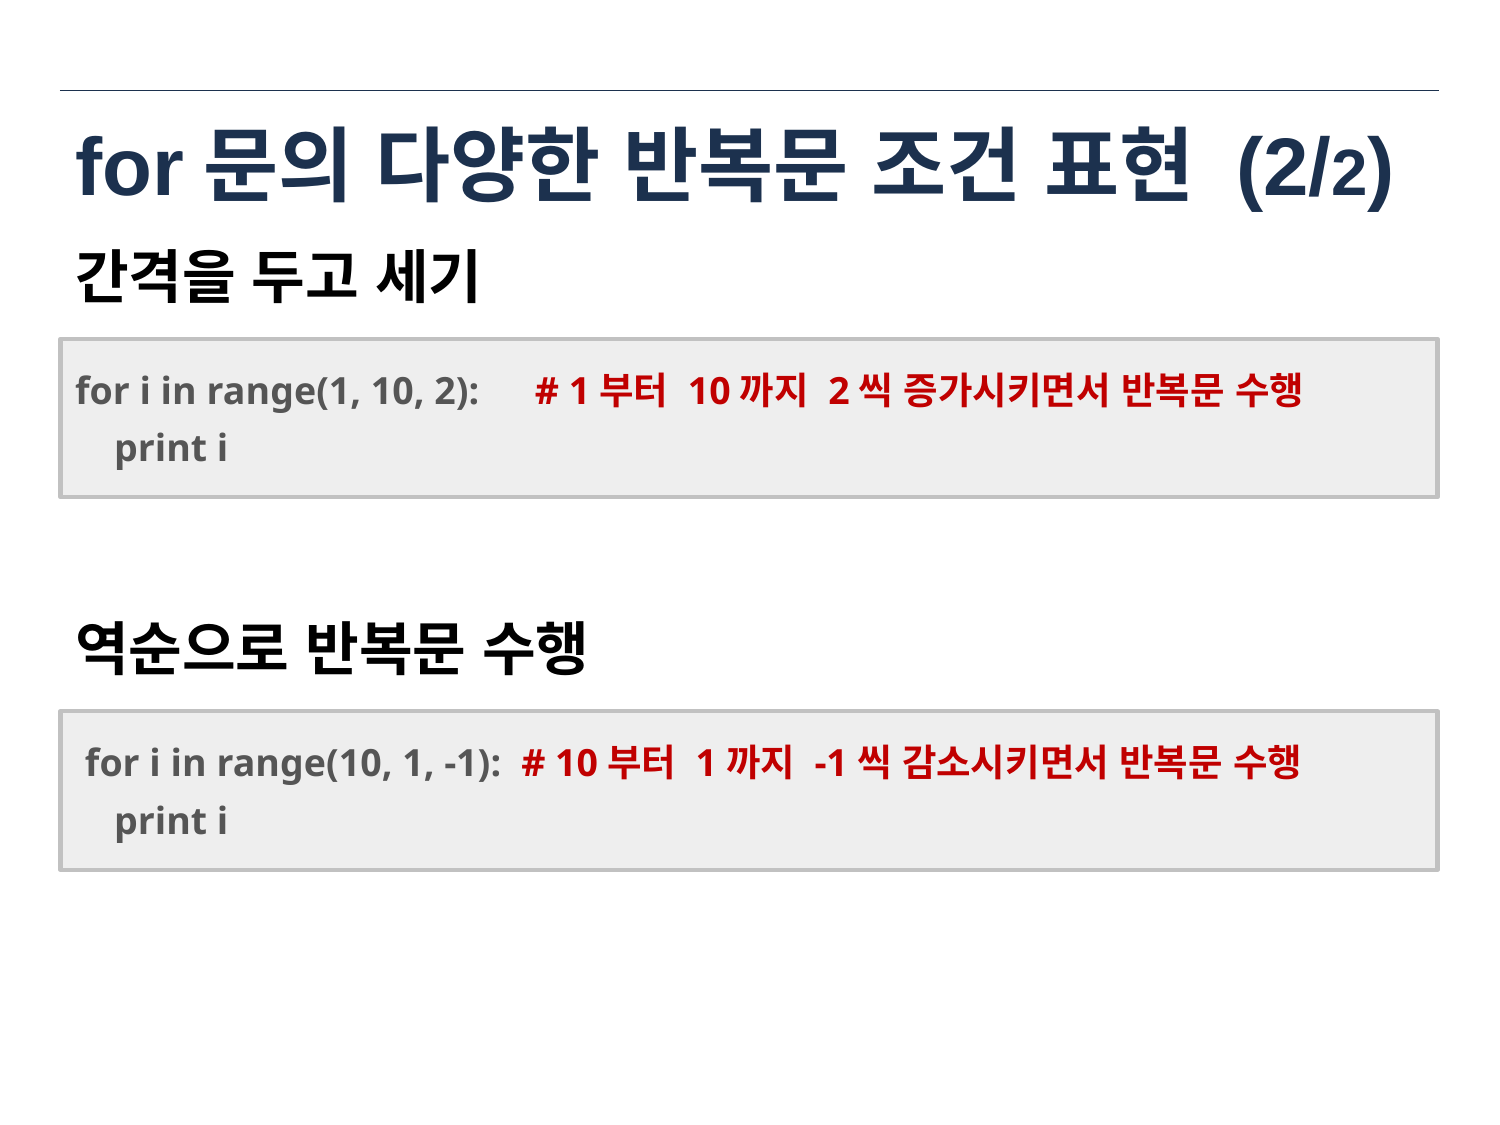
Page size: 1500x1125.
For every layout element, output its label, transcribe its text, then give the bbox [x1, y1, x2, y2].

title for문의 다양한 반복문 조건 표현 (2/2) [60, 93, 1438, 232]
text_box for i in range(10, 1, -1): # 10부터 1까지 -1씩 감소시키면서 반복문 수행 print i [58, 709, 1440, 872]
text_box 역순으로 반복문 수행 [60, 605, 1500, 690]
text_box 간격을 두고 세기 [60, 232, 1500, 318]
text_box for i in range(1, 10, 2): # 1부터 10까지 2씩 증가시키면서 반복문 수행 print i [58, 337, 1440, 499]
